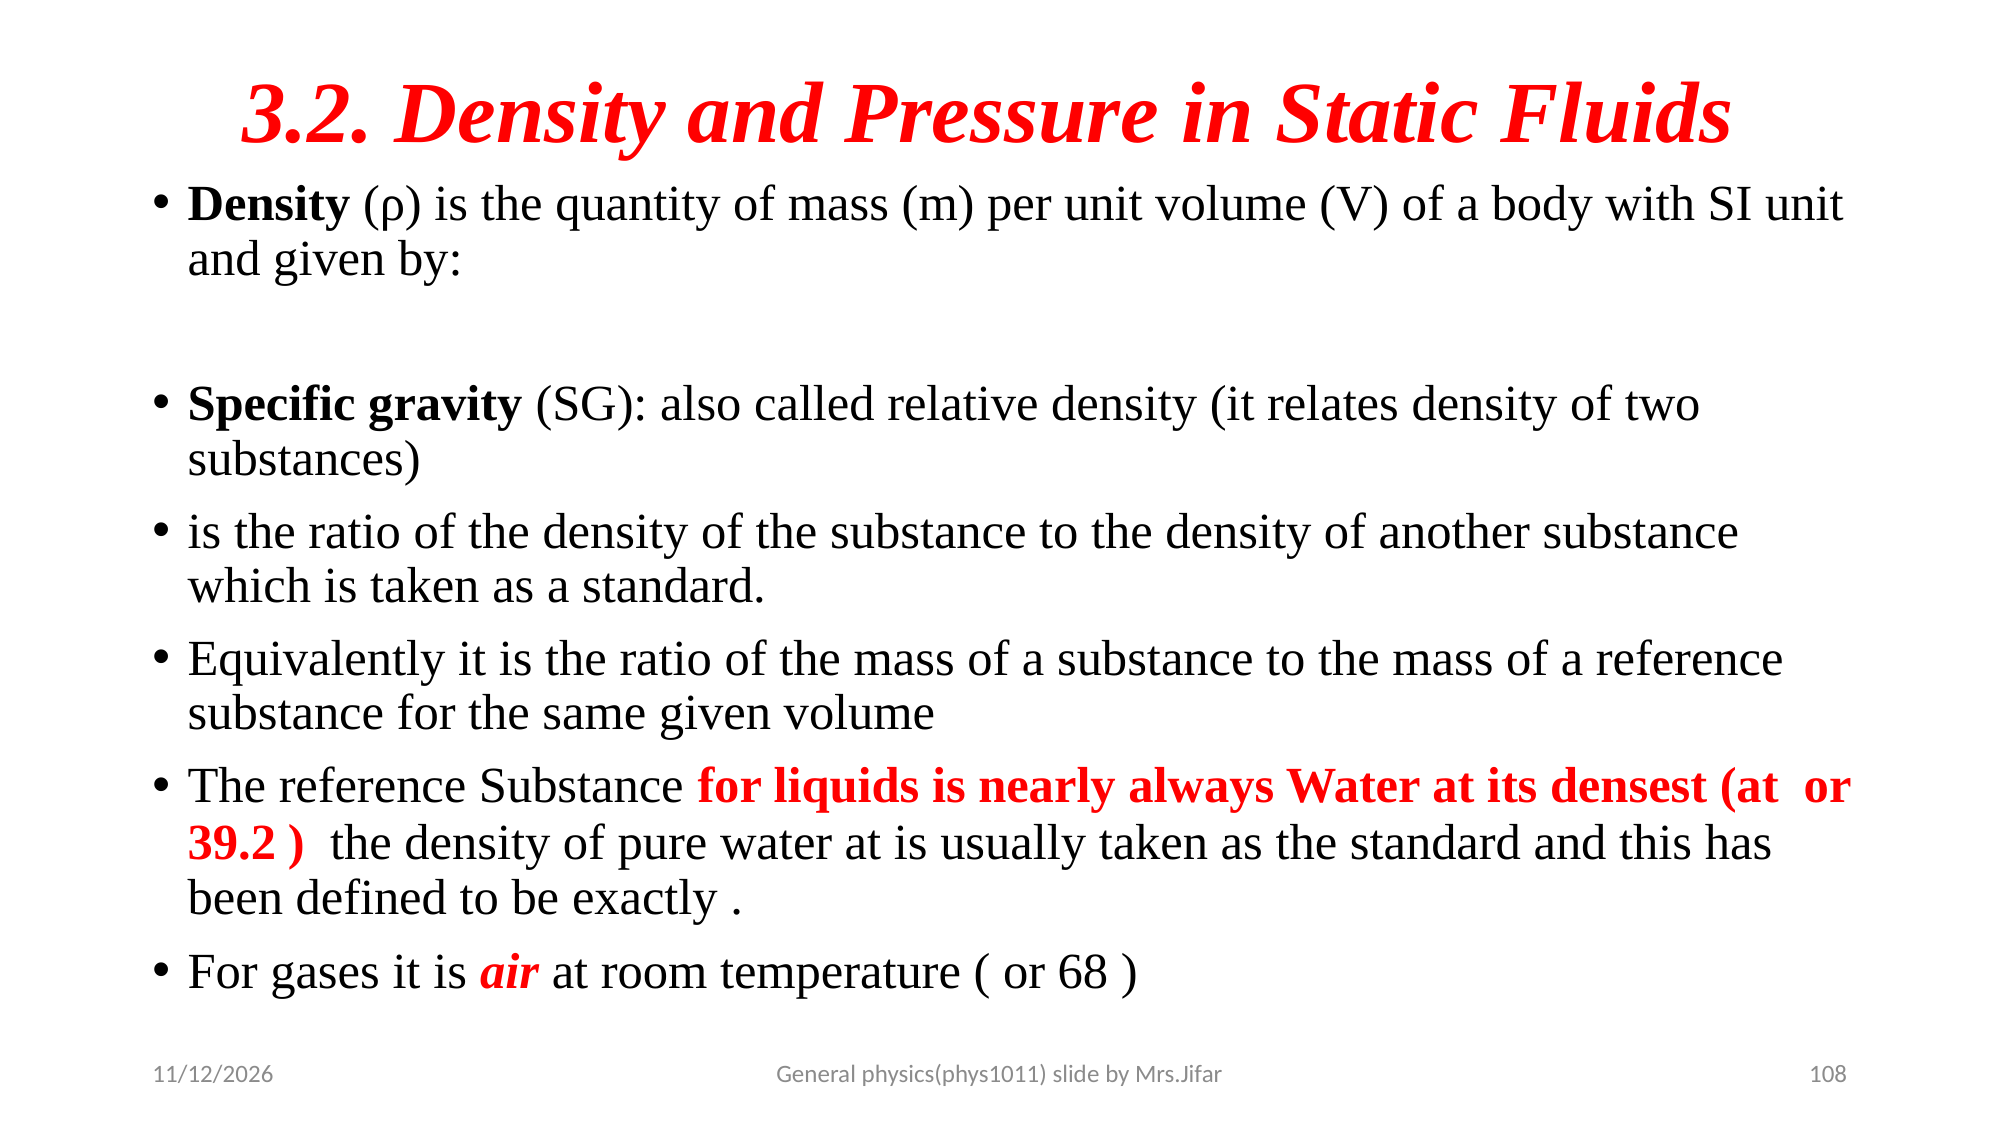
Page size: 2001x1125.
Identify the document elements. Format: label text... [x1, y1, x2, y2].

slide_number 13-Jan-20 [137, 1042, 588, 1103]
footer General physics(phys1011) slide by Mrs.Jifar [662, 1042, 1338, 1103]
title 3.2. Density and Pressure in Static Fluids [137, 59, 1863, 170]
slide_number 108 [1412, 1042, 1863, 1103]
